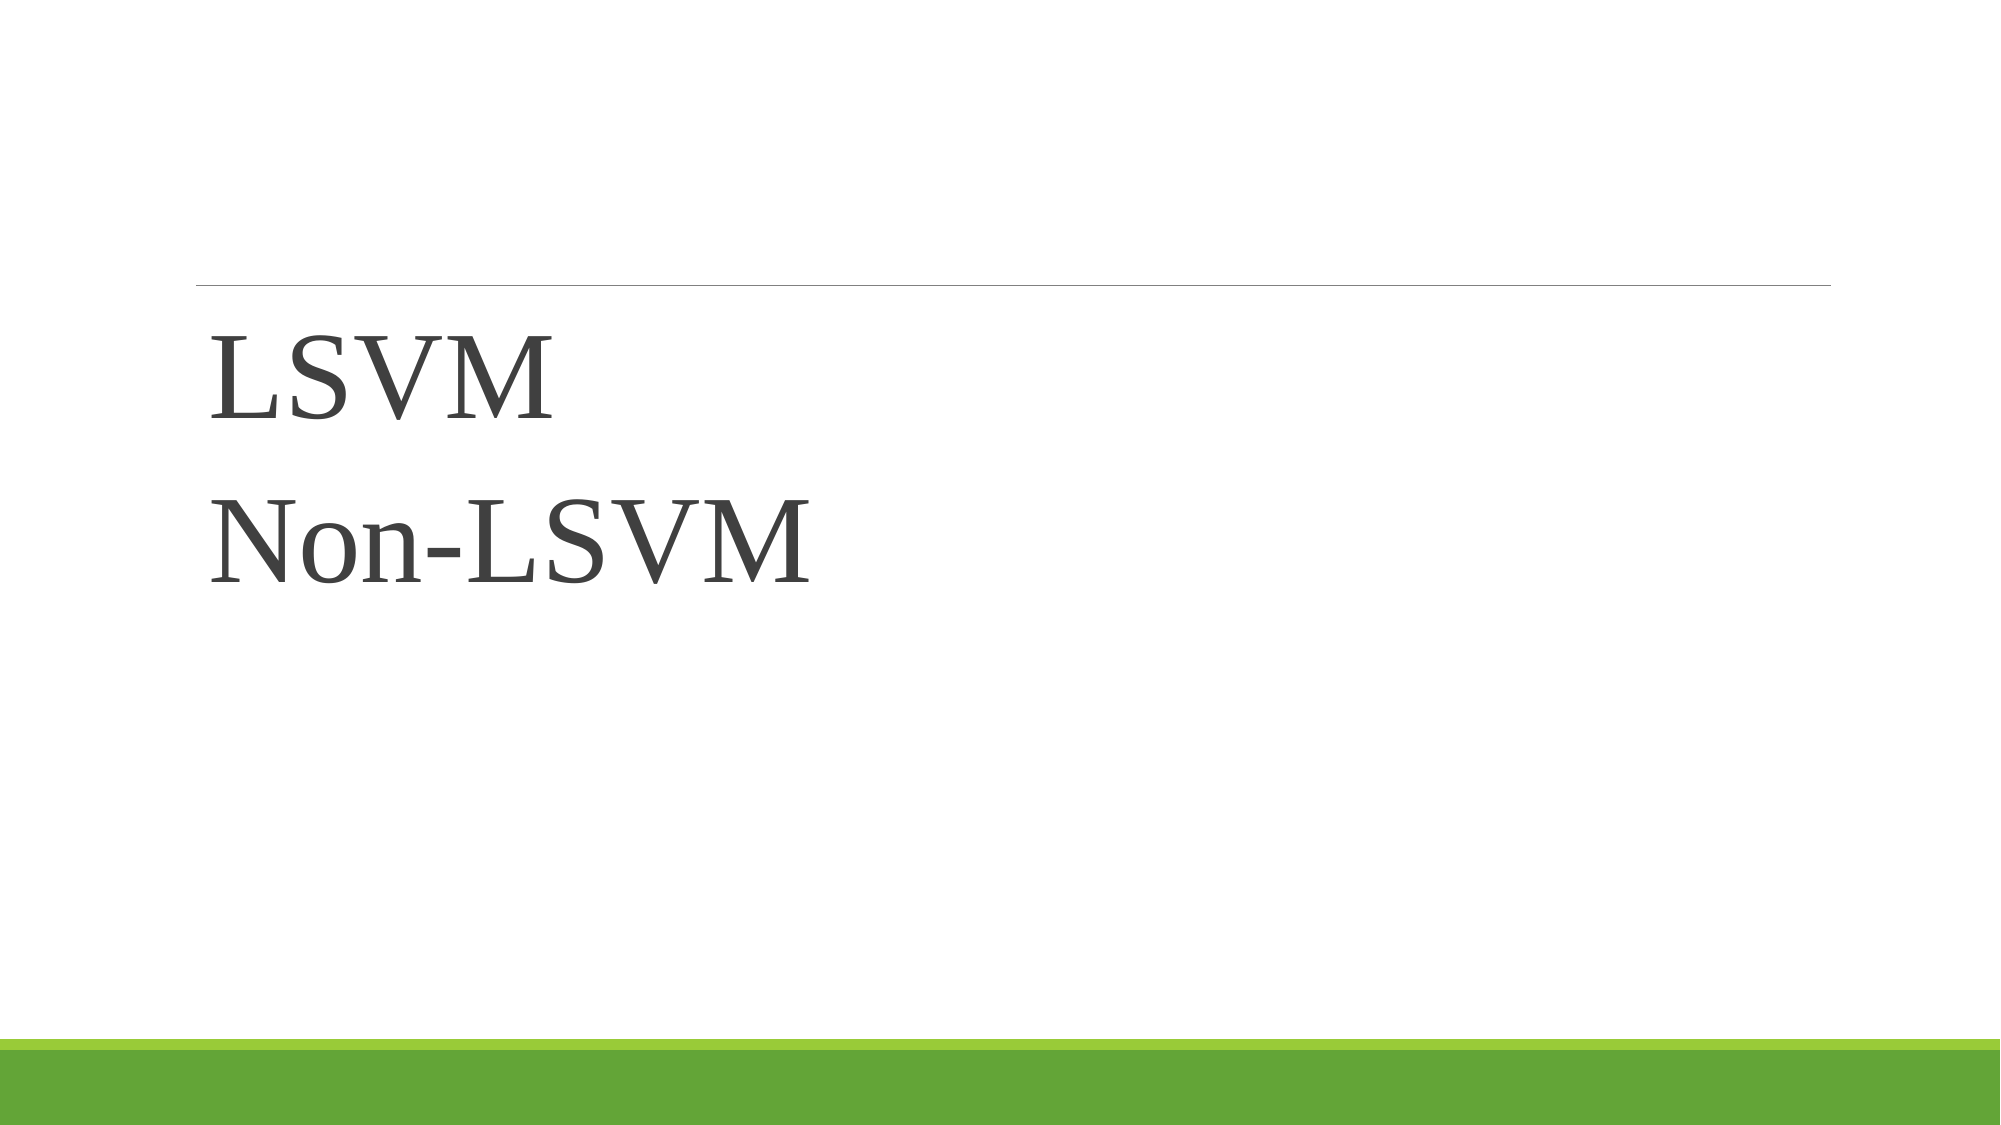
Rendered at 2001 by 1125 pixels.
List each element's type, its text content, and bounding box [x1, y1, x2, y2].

list LSVM Non-LSVM [180, 302, 1830, 963]
